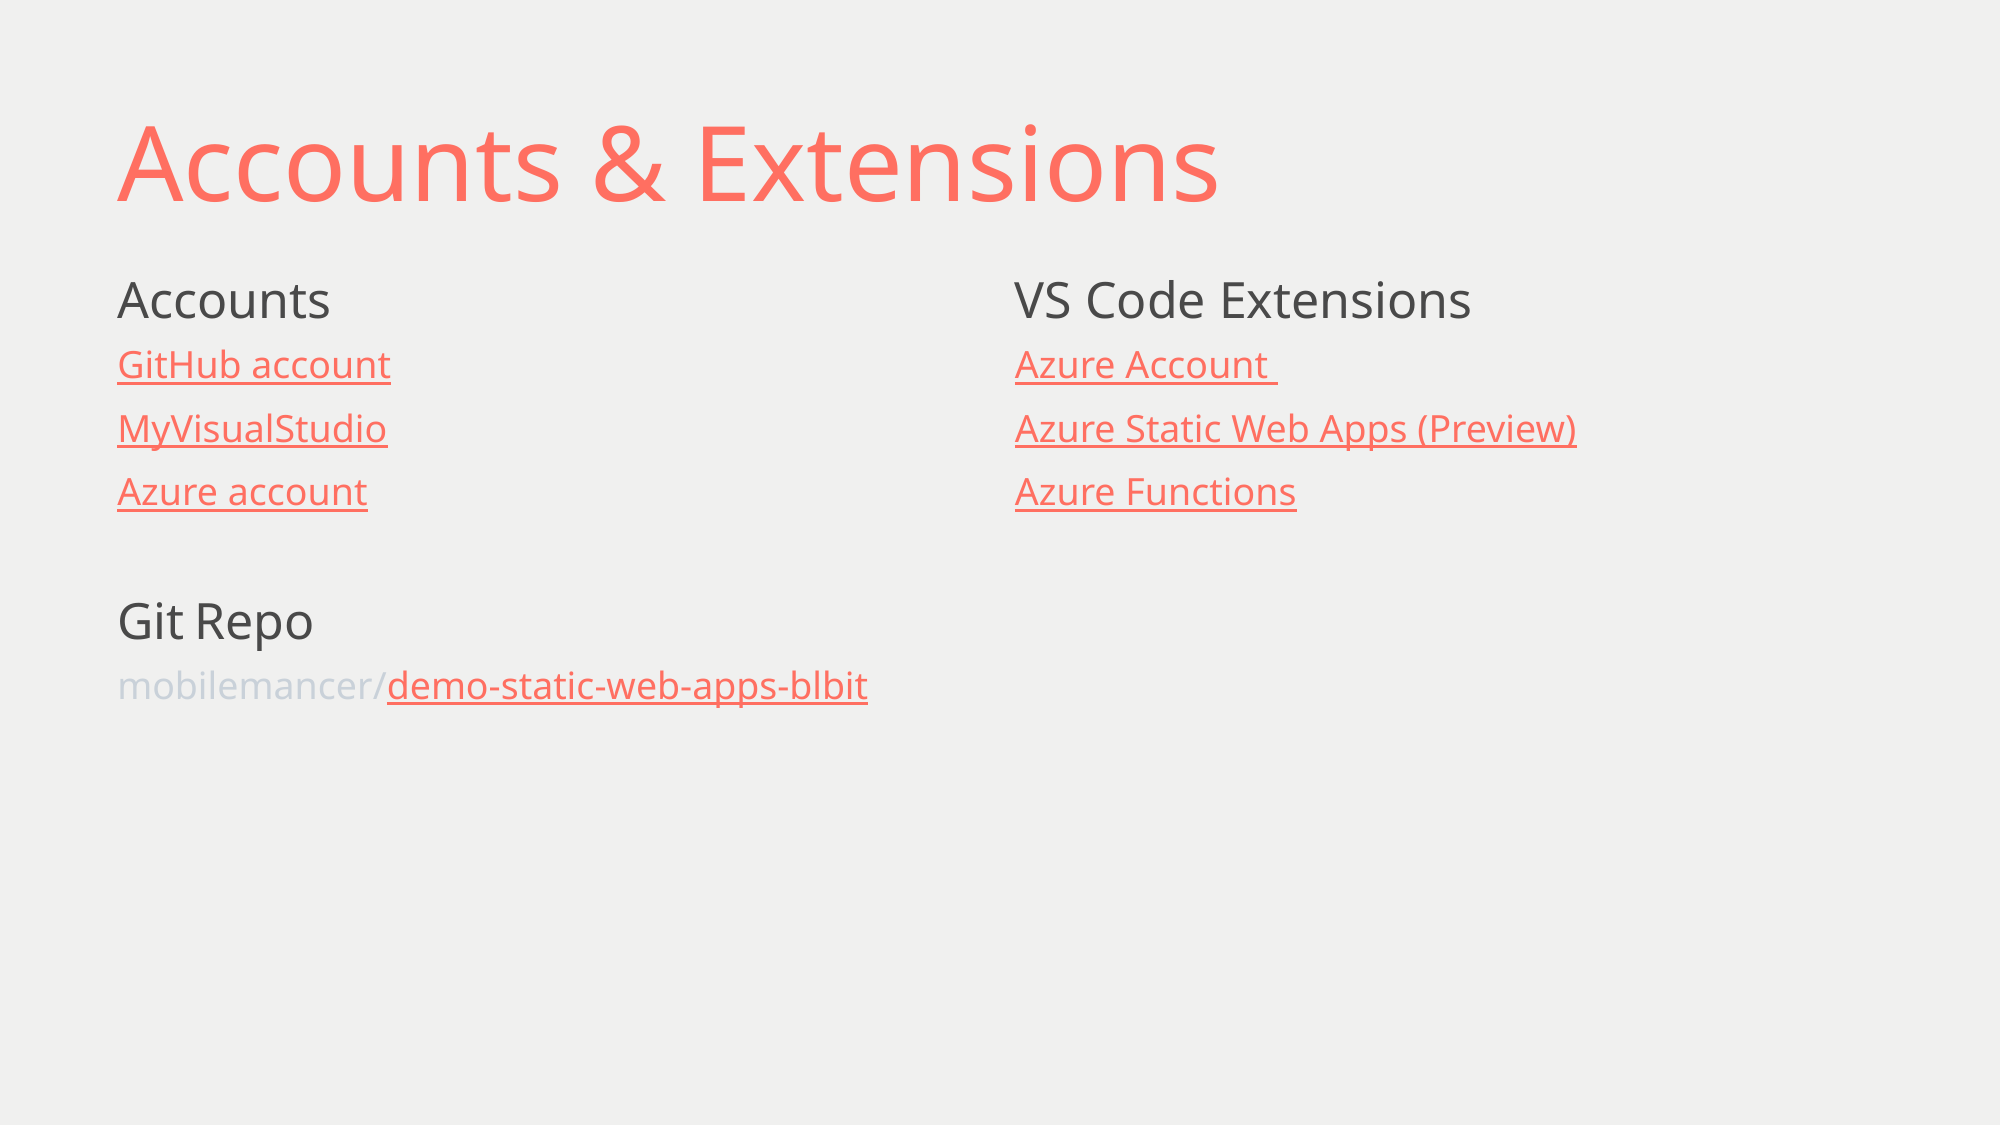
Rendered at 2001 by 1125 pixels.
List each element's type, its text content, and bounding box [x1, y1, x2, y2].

list VS Code Extensions Azure Account Azure Static Web Apps (Preview) Azure Functions [999, 261, 1798, 1006]
list Accounts GitHub account MyVisualStudio Azure account Git Repo mobilemancer/demo-static-web-apps-blbit [102, 261, 900, 1006]
title Accounts & Extensions [102, 119, 1898, 238]
